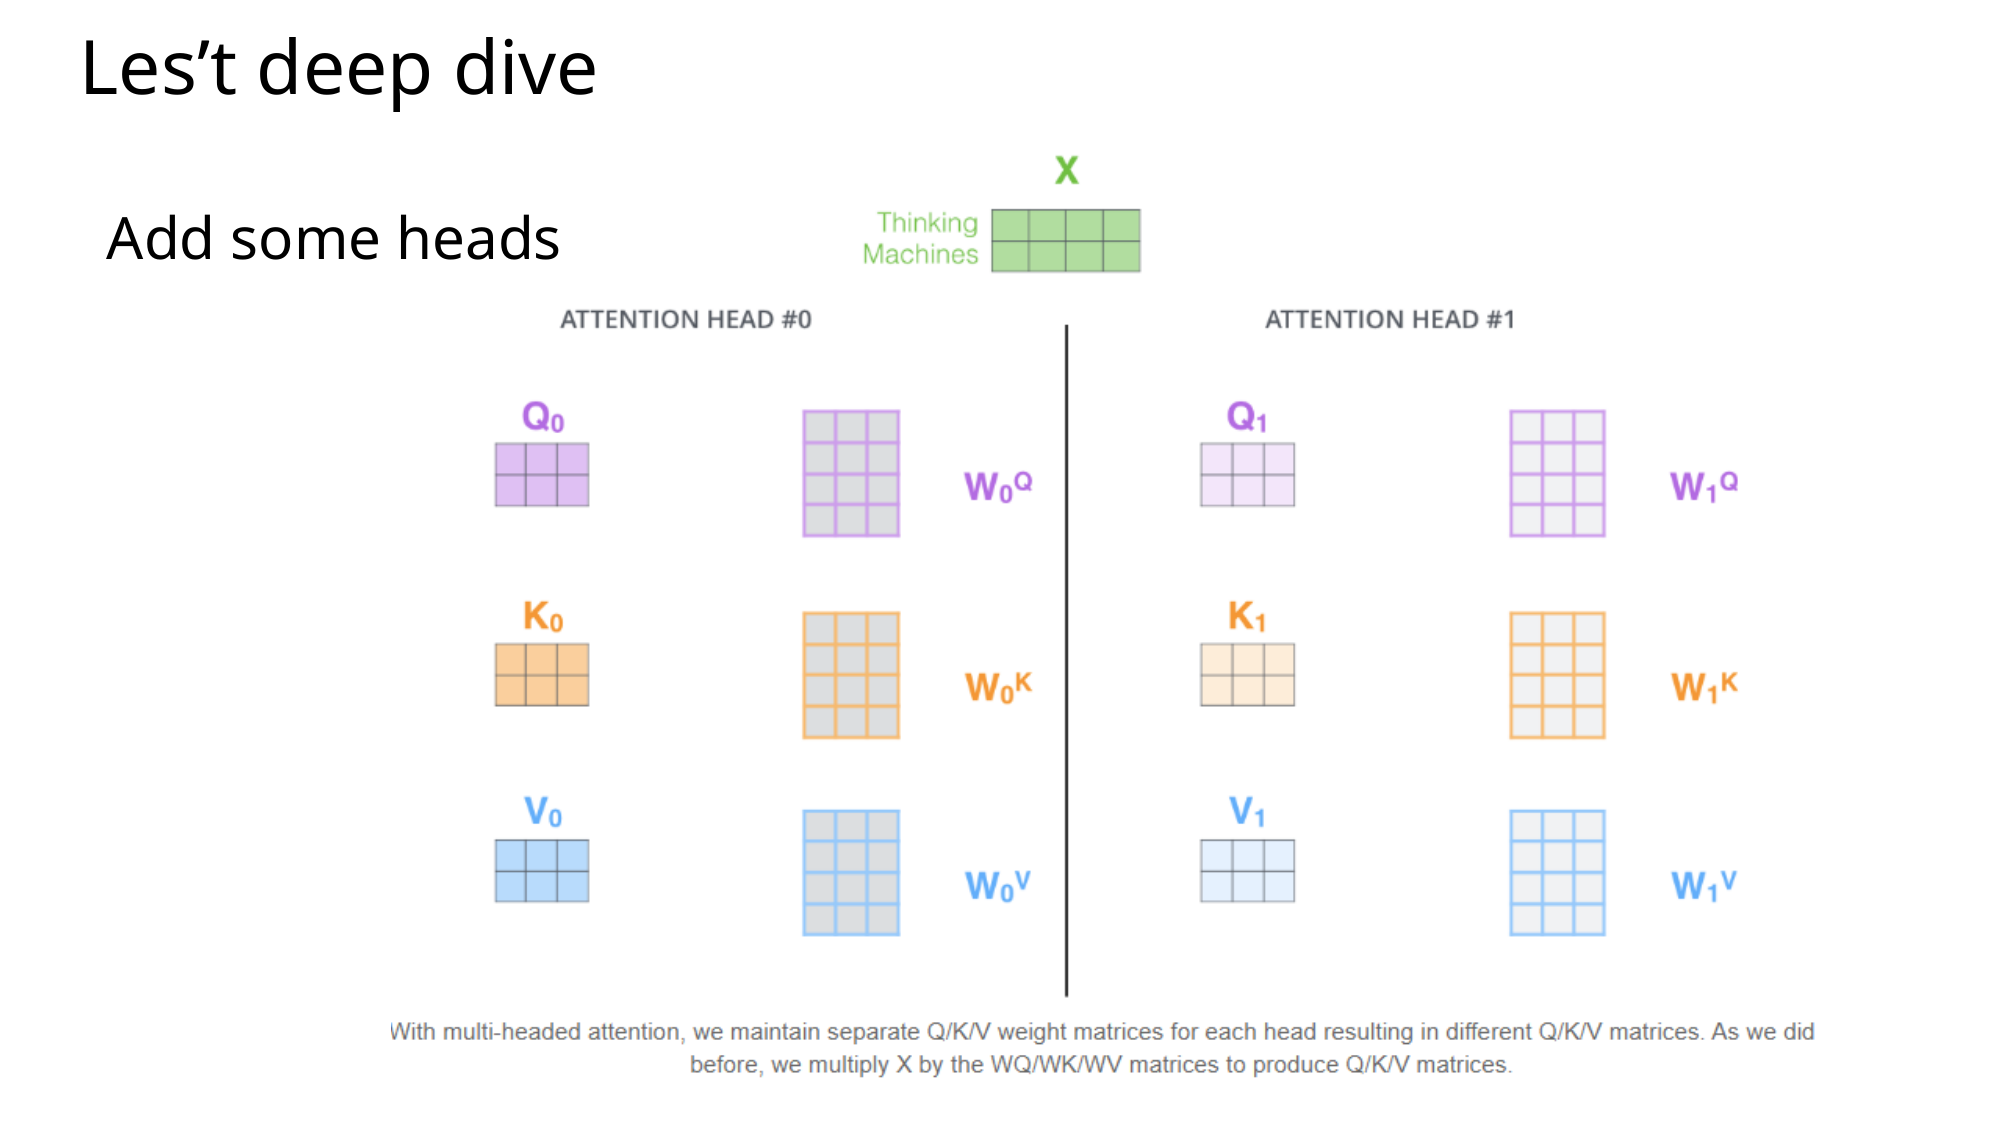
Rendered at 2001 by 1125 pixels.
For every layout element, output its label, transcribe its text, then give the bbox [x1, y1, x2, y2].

text_box Add some heads [92, 193, 391, 279]
title Les’t deep dive [64, 11, 1737, 129]
picture [391, 128, 1824, 1115]
